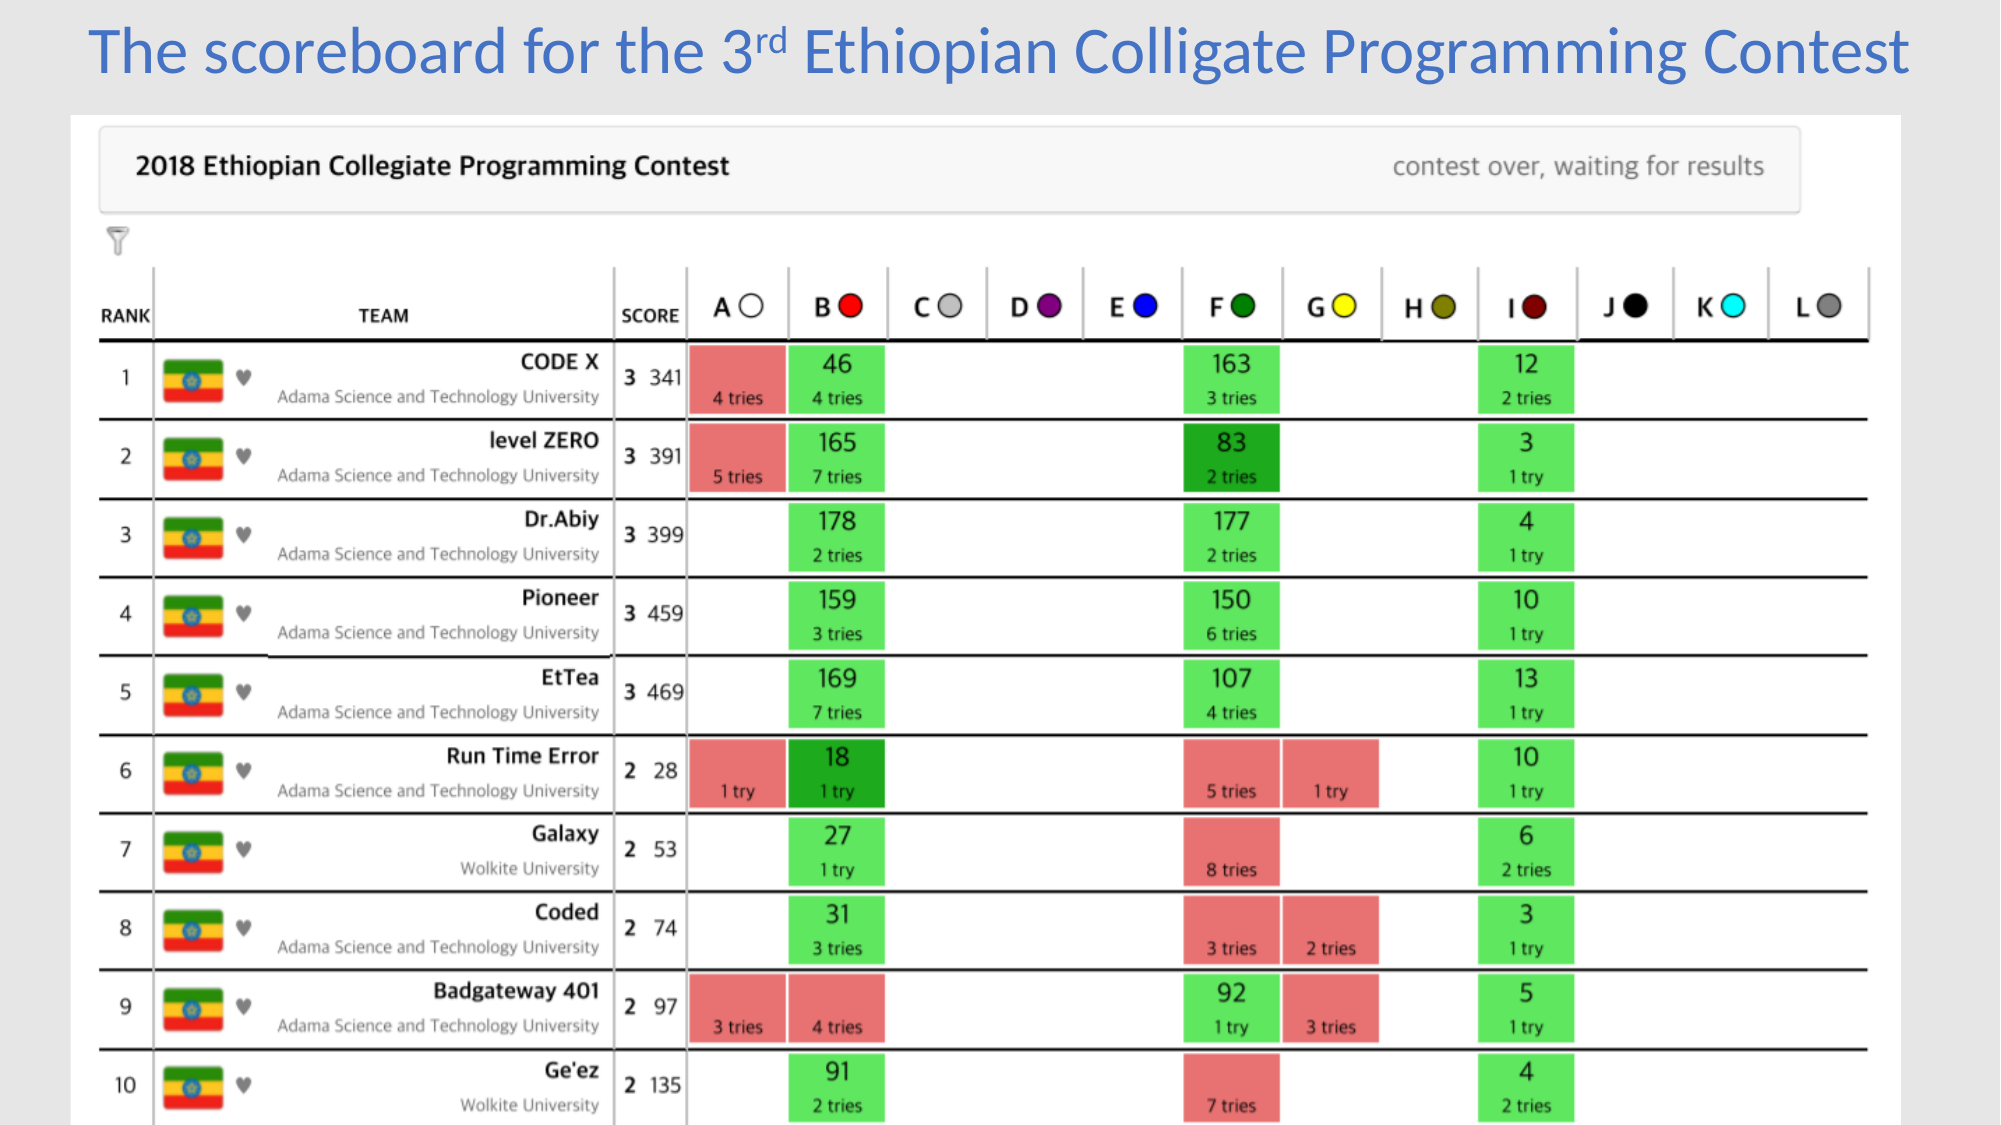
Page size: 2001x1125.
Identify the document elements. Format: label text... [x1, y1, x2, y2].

picture [70, 115, 1930, 1125]
text_box The scoreboard for the 3rd Ethiopian Colligate Programming Contest [0, 0, 2000, 95]
